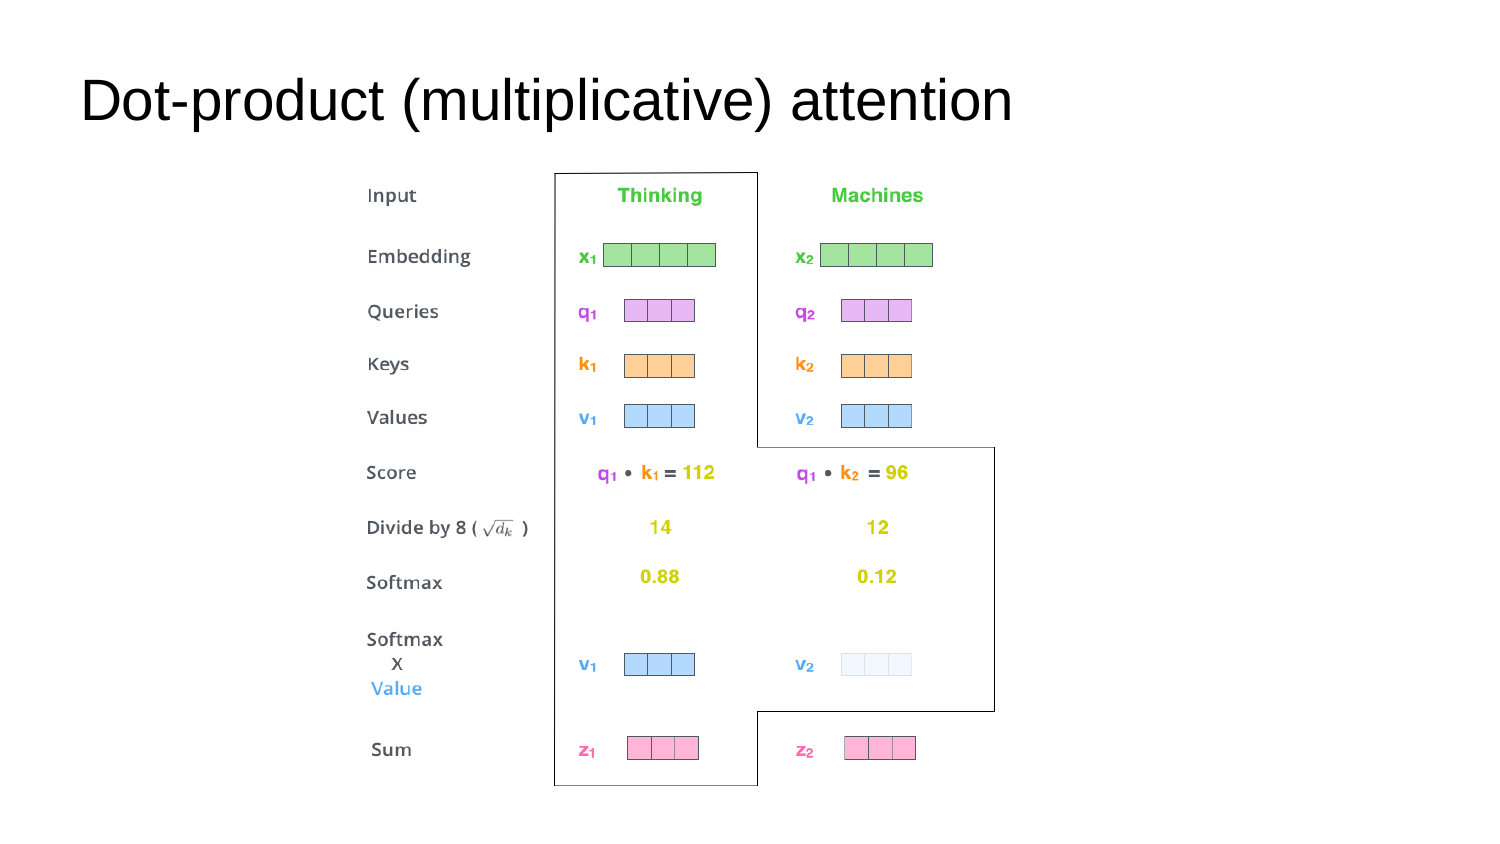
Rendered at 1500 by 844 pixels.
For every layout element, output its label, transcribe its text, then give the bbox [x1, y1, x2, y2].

picture [333, 163, 1045, 798]
title Dot-product (multiplicative) attention [65, 46, 1463, 141]
